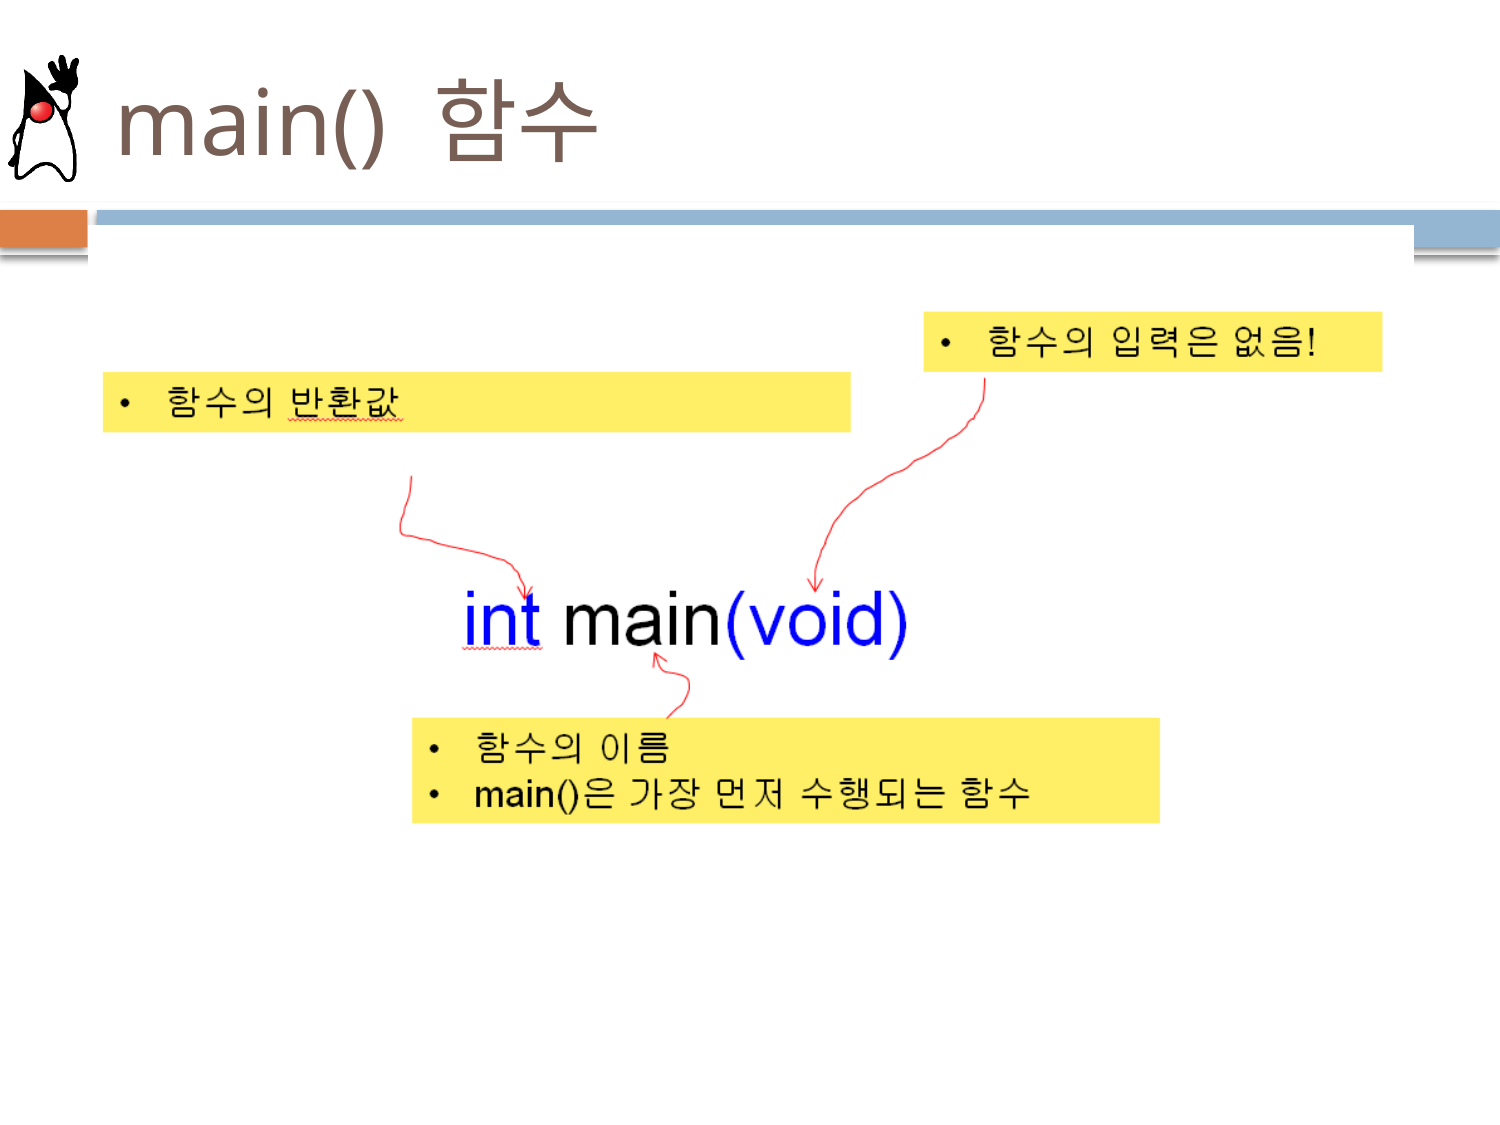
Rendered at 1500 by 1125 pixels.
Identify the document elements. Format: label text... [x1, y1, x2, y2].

picture [87, 225, 1414, 875]
title main() 함수 [99, 37, 1438, 200]
picture [8, 55, 79, 182]
